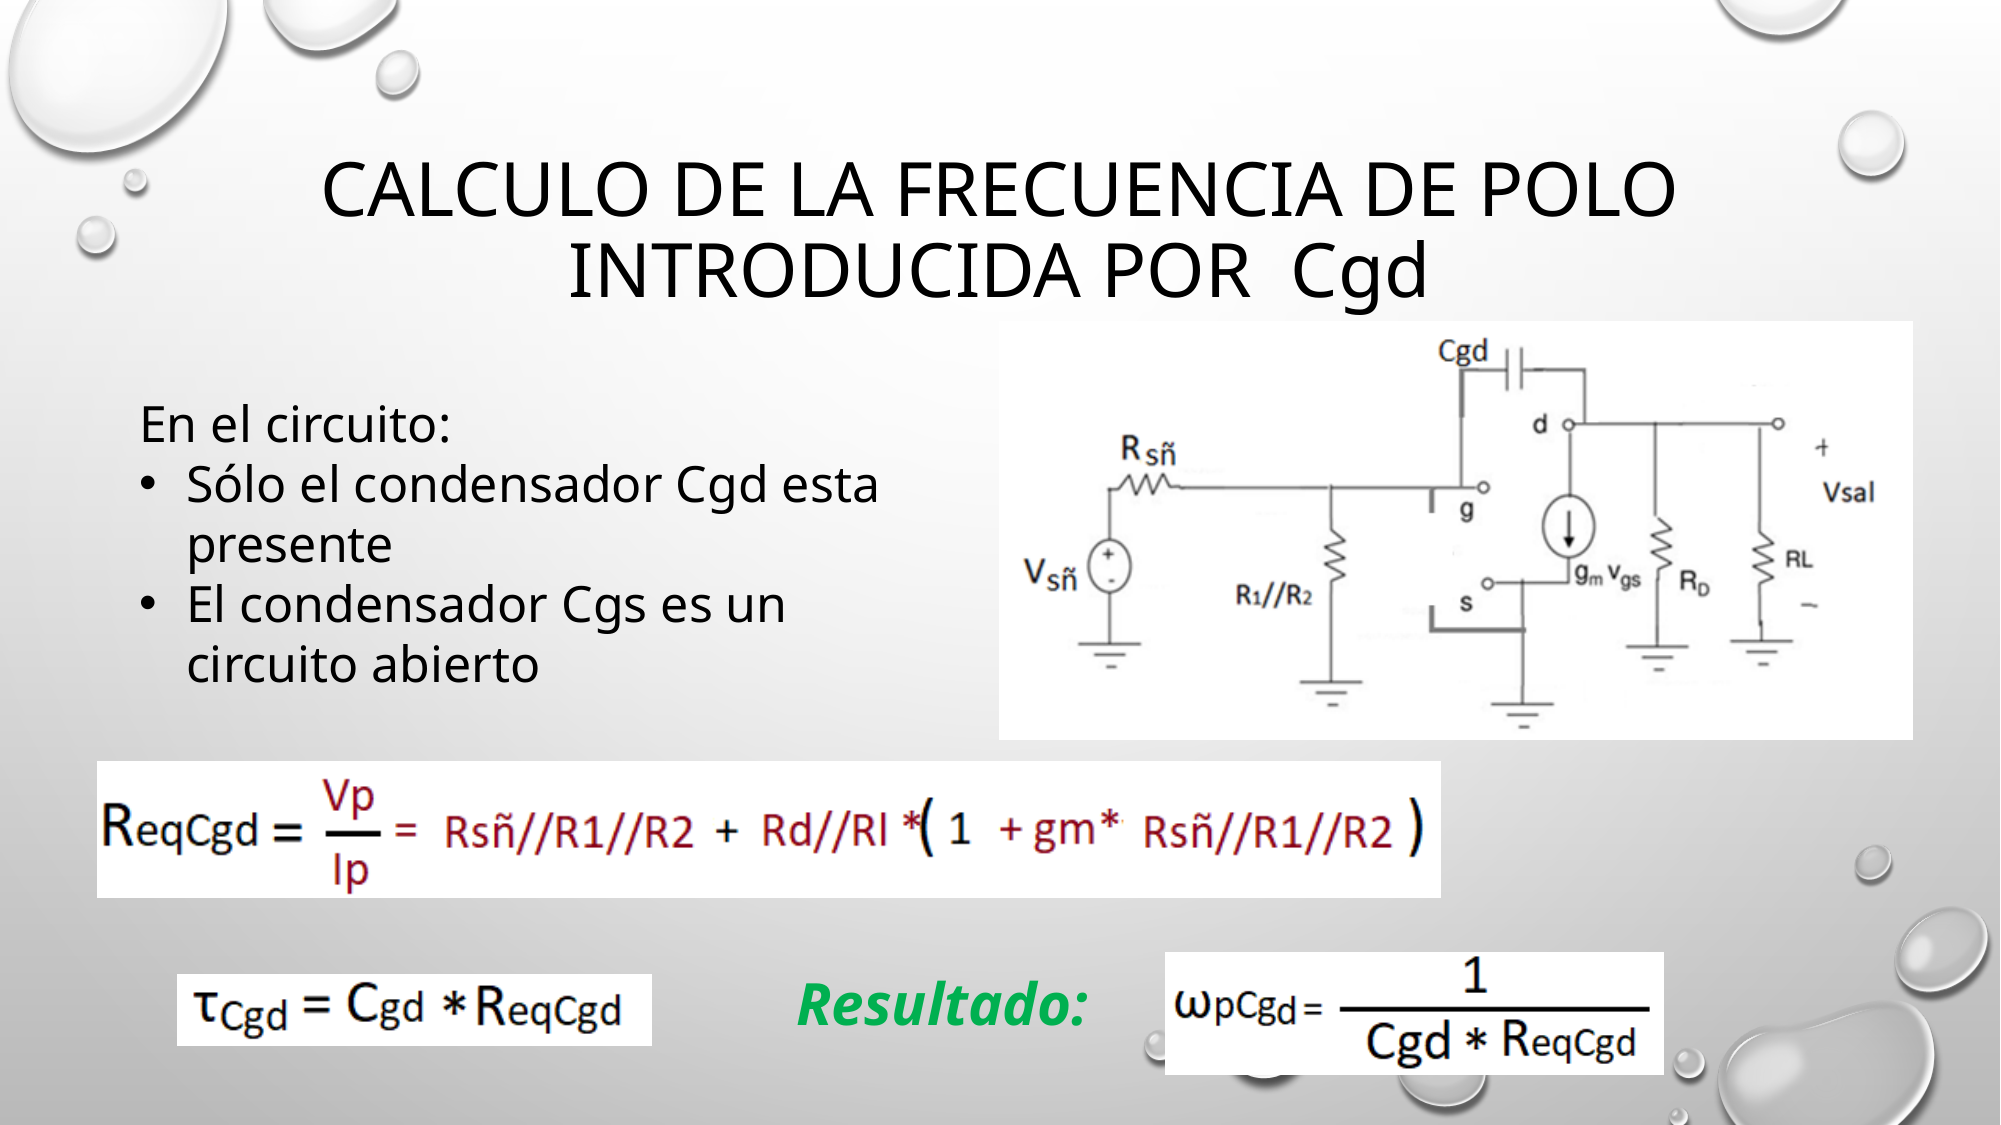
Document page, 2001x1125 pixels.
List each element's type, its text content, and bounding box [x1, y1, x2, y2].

text_box En el circuito: Sólo el condensador Cgd esta presente El condensador Cgs es un circuito abierto [124, 340, 900, 700]
text_box Resultado: [781, 959, 1103, 1045]
picture [0, 0, 2000, 1125]
title Calculo de la frecuencia de polo introducida por Cgd [149, 101, 1851, 364]
